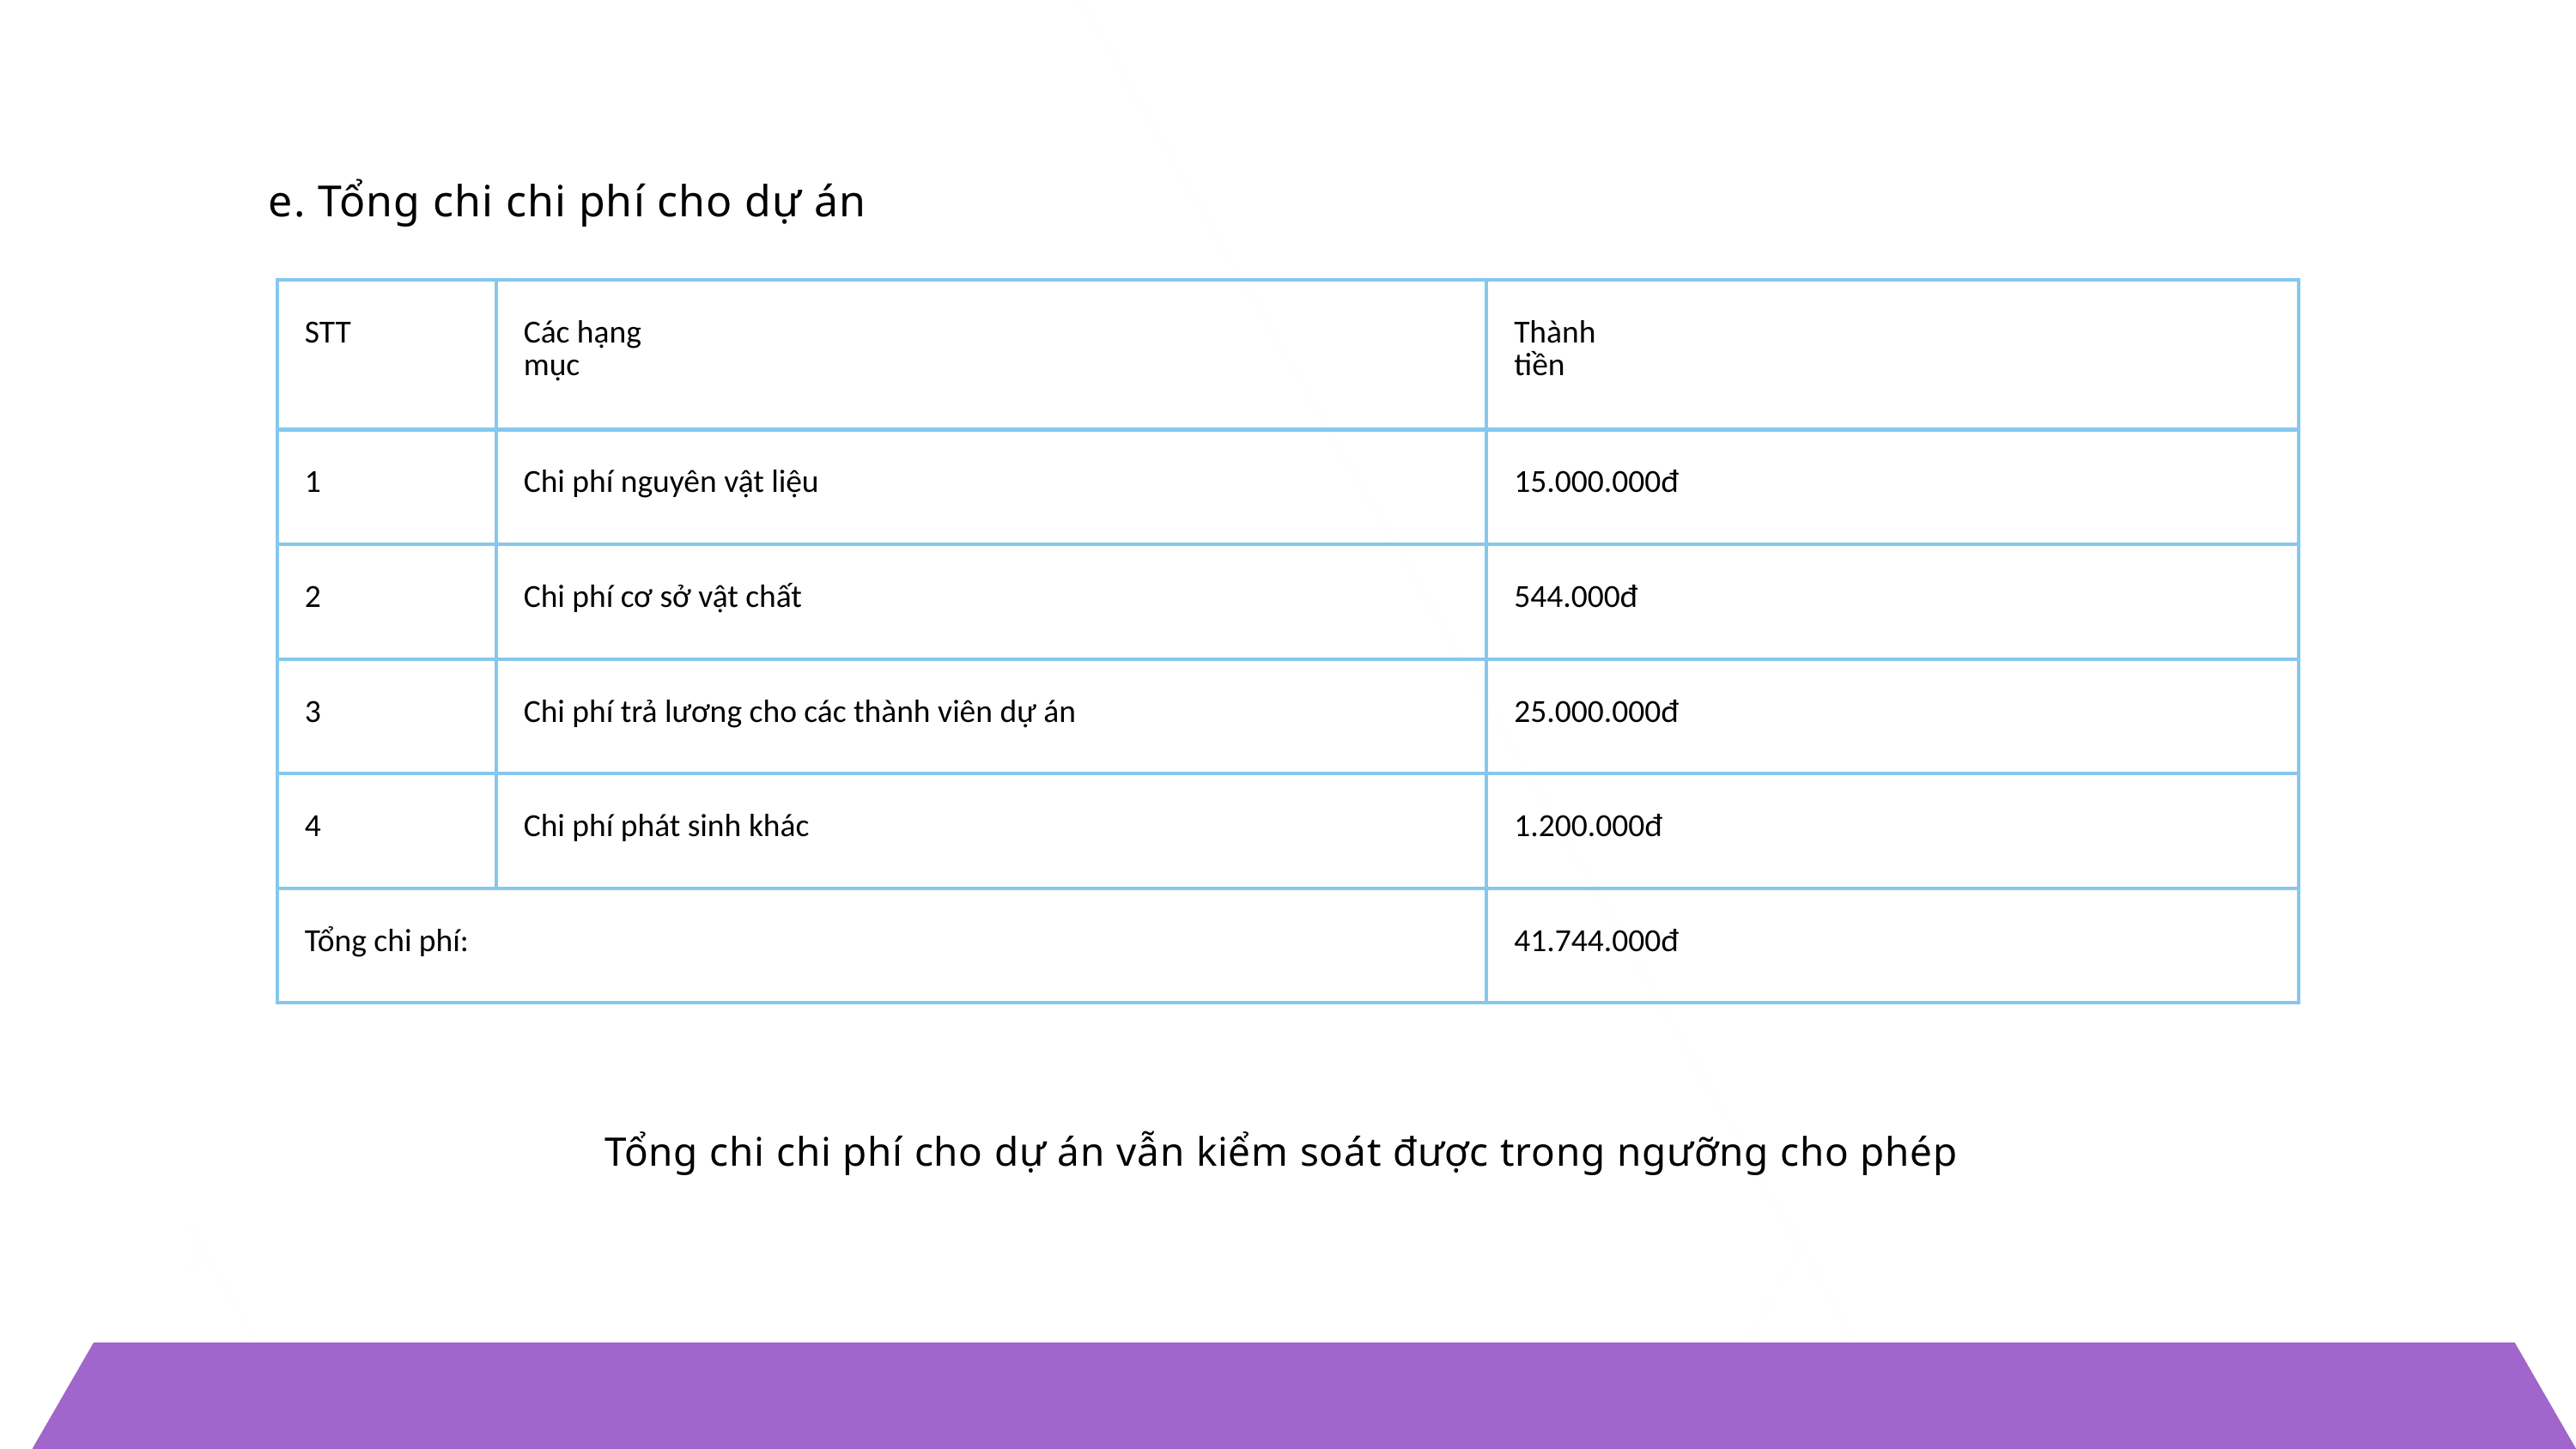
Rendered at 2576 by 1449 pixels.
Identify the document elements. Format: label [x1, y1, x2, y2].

text_box [32, 1342, 2576, 1449]
picture [190, 0, 2317, 1342]
